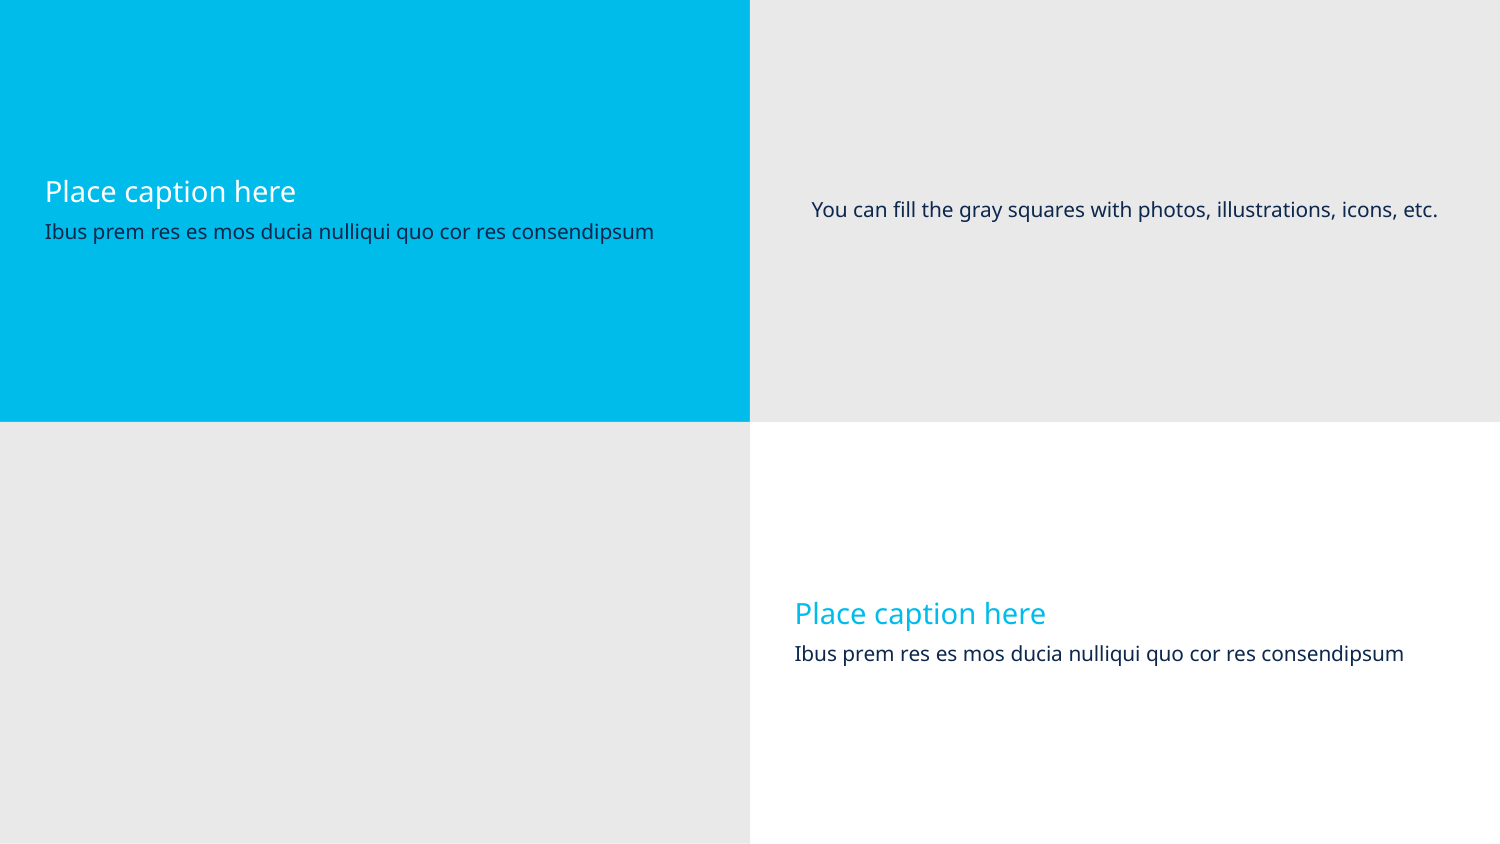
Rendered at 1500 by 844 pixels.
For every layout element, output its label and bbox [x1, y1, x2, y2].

text_box [0, 0, 1500, 844]
